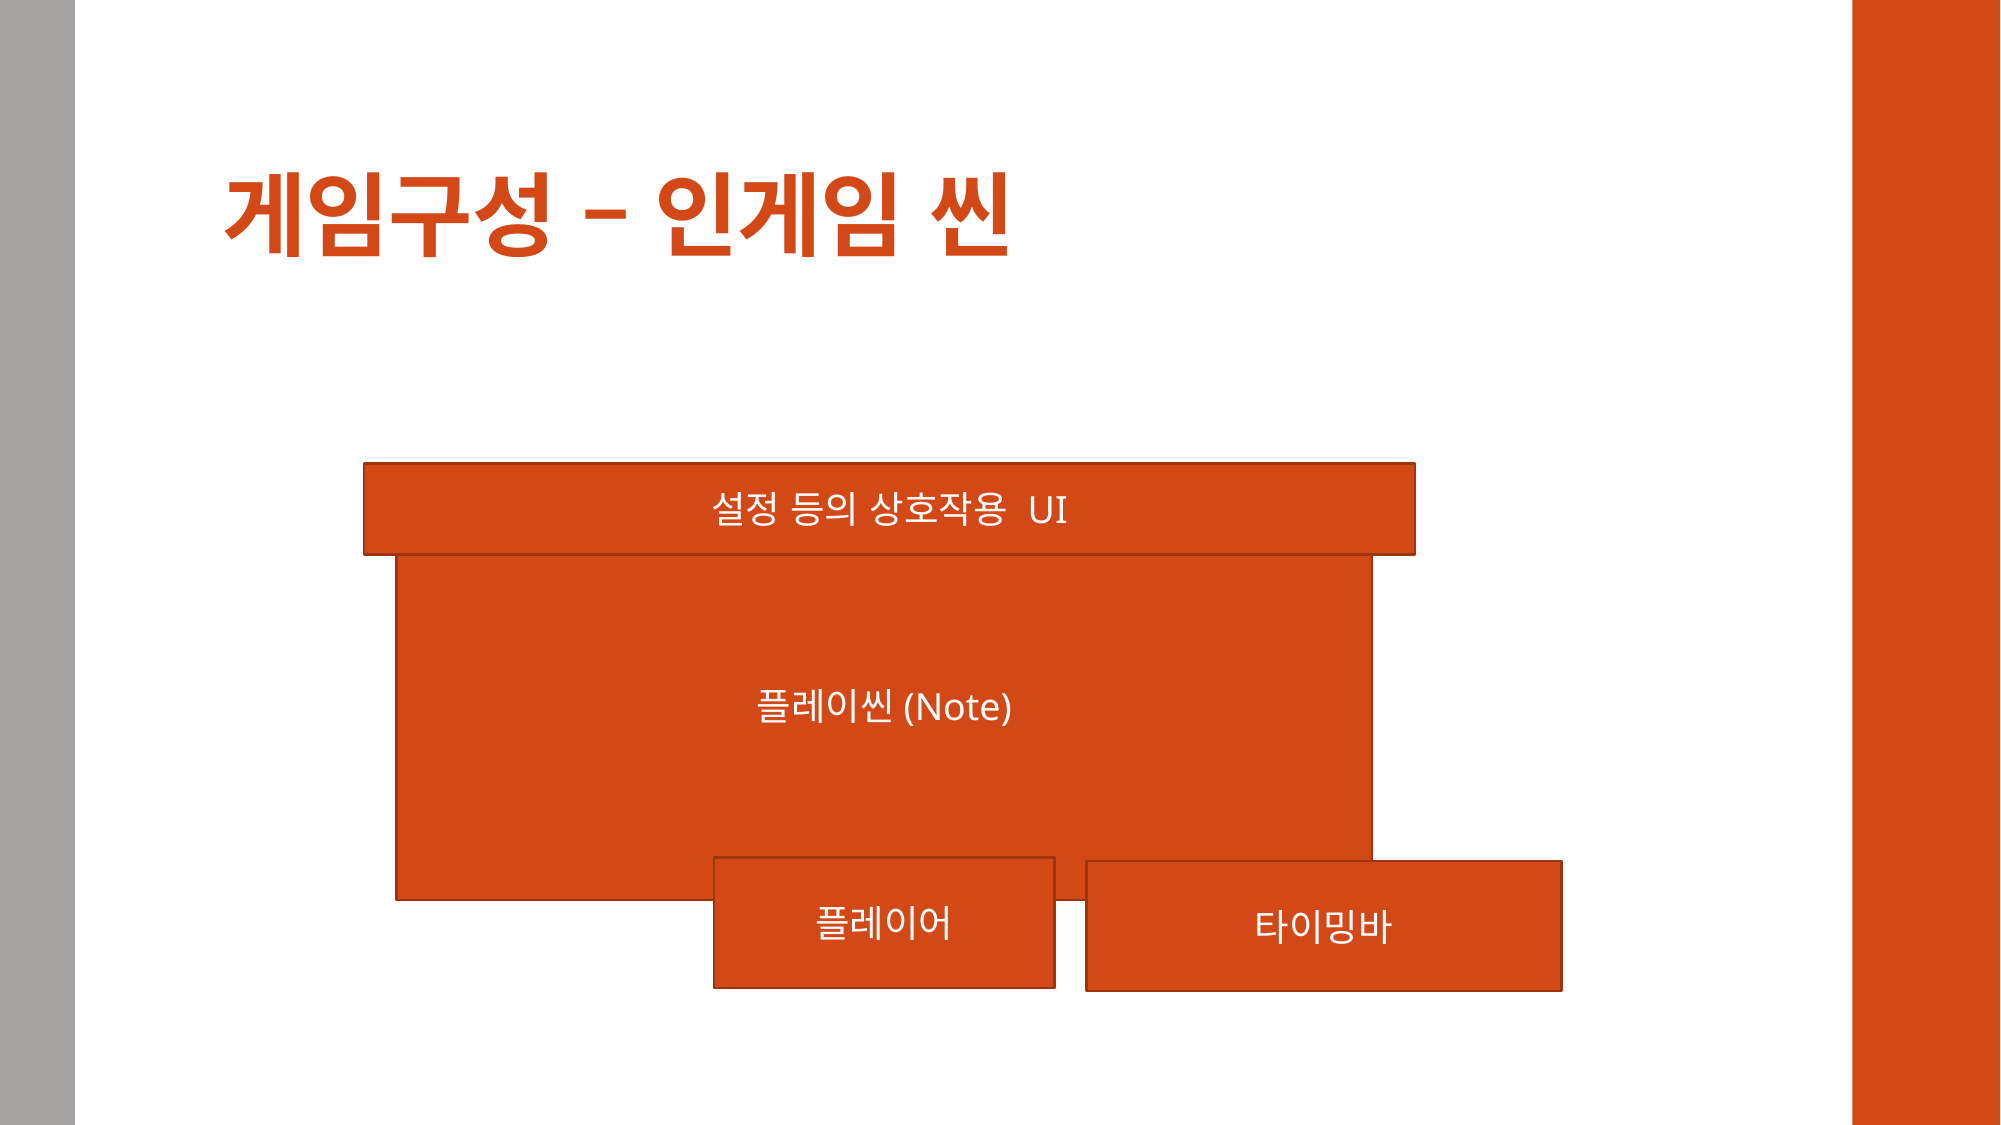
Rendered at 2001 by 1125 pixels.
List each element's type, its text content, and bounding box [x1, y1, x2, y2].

text_box 설정 등의 상호작용 UI [363, 462, 1416, 556]
text_box 플레이어 [713, 856, 1056, 989]
text_box 플레이씬(Note) [395, 556, 1373, 901]
text_box 타이밍바 [1085, 860, 1563, 992]
title 게임구성 – 인게임 씬 [206, 48, 1797, 278]
